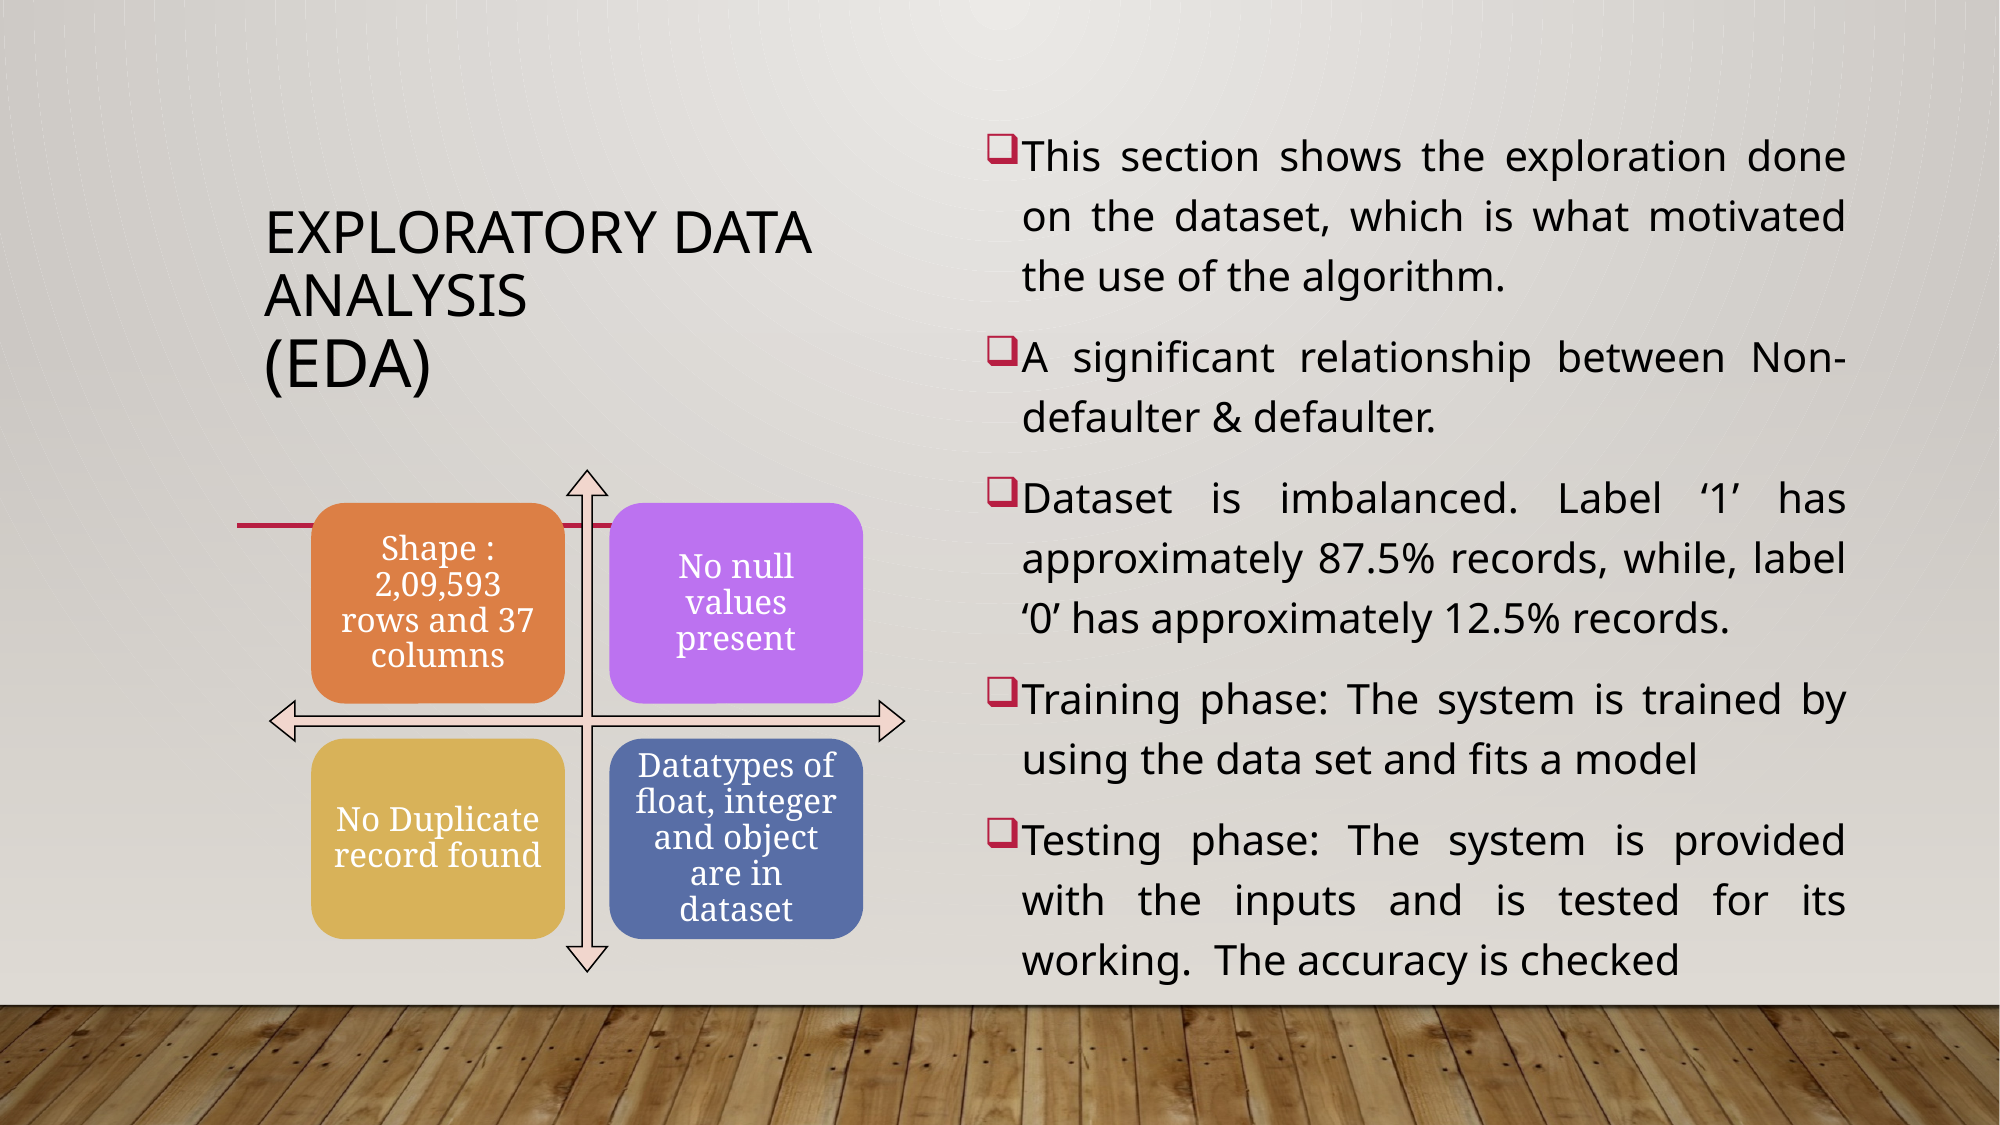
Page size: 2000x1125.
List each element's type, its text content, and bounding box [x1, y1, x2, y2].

picture [0, 1005, 2000, 1125]
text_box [269, 470, 905, 972]
title Exploratory Data Analysis (EDA) [249, 112, 925, 409]
list This section shows the exploration done on the dataset, which is what motivated the use of the algorithm. A significant relationship between Non-defaulter & defaulter. Dataset is imbalanced. Label ‘1’ has approximately 87.5% records, while, label ‘0’ has approximately 12.5% records. Training phase: The system is trained by using the data set and fits a model Testing phase: The system is provided with the inputs and is tested for its working. The accuracy is checked [969, 112, 1863, 1013]
list [249, 474, 925, 976]
